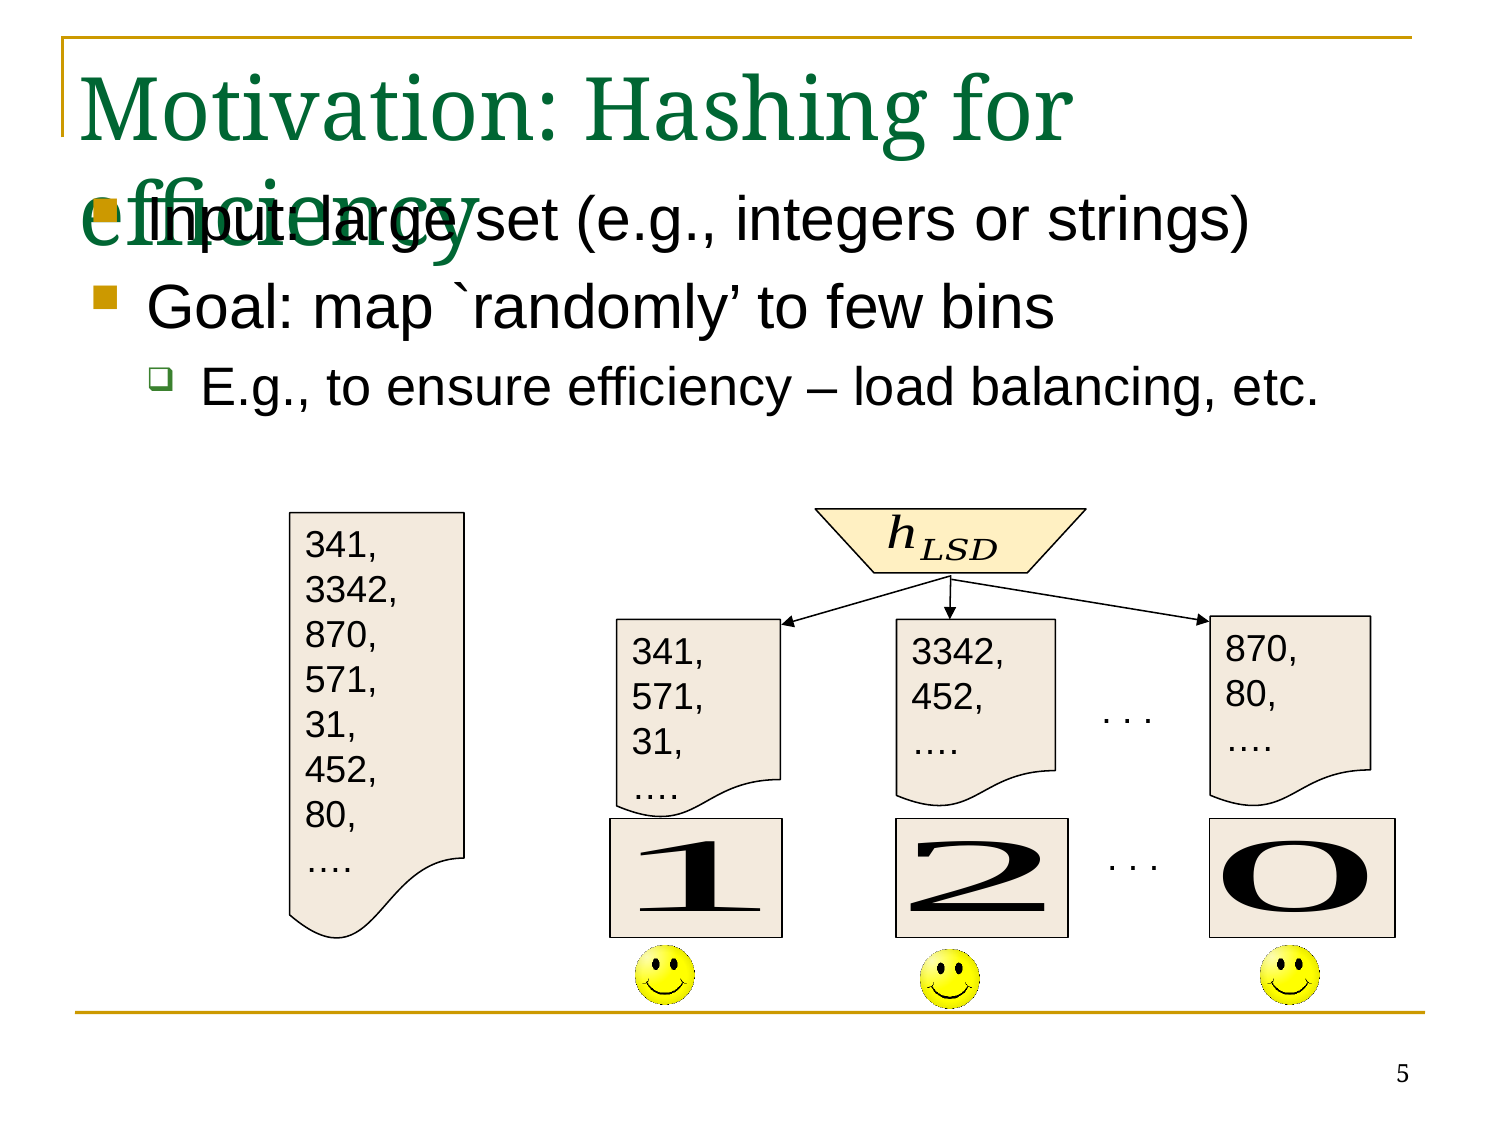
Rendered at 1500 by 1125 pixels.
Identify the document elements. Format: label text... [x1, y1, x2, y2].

list Input: large set (e.g., integers or strings) Goal: map `randomly’ to few bins E.g., to ensure efficiency – load balancing, etc. [75, 170, 1425, 470]
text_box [951, 579, 1210, 622]
text_box 341, 3342, 870, 571, 31, 452, 80, …. [289, 512, 464, 938]
text_box [815, 508, 1087, 573]
picture [1258, 943, 1322, 1007]
slide_number 5 [1074, 1024, 1425, 1100]
text_box 3342, 452, …. [896, 629, 1056, 806]
text_box 341, 571, 31, …. [616, 619, 781, 817]
picture [633, 943, 696, 1007]
text_box 870, 80, …. [1210, 616, 1371, 806]
title Motivation: Hashing for efficiency [63, 45, 1425, 174]
picture [918, 947, 982, 1010]
text_box . . . [1092, 825, 1186, 885]
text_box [781, 575, 948, 625]
text_box . . . [1086, 678, 1180, 739]
